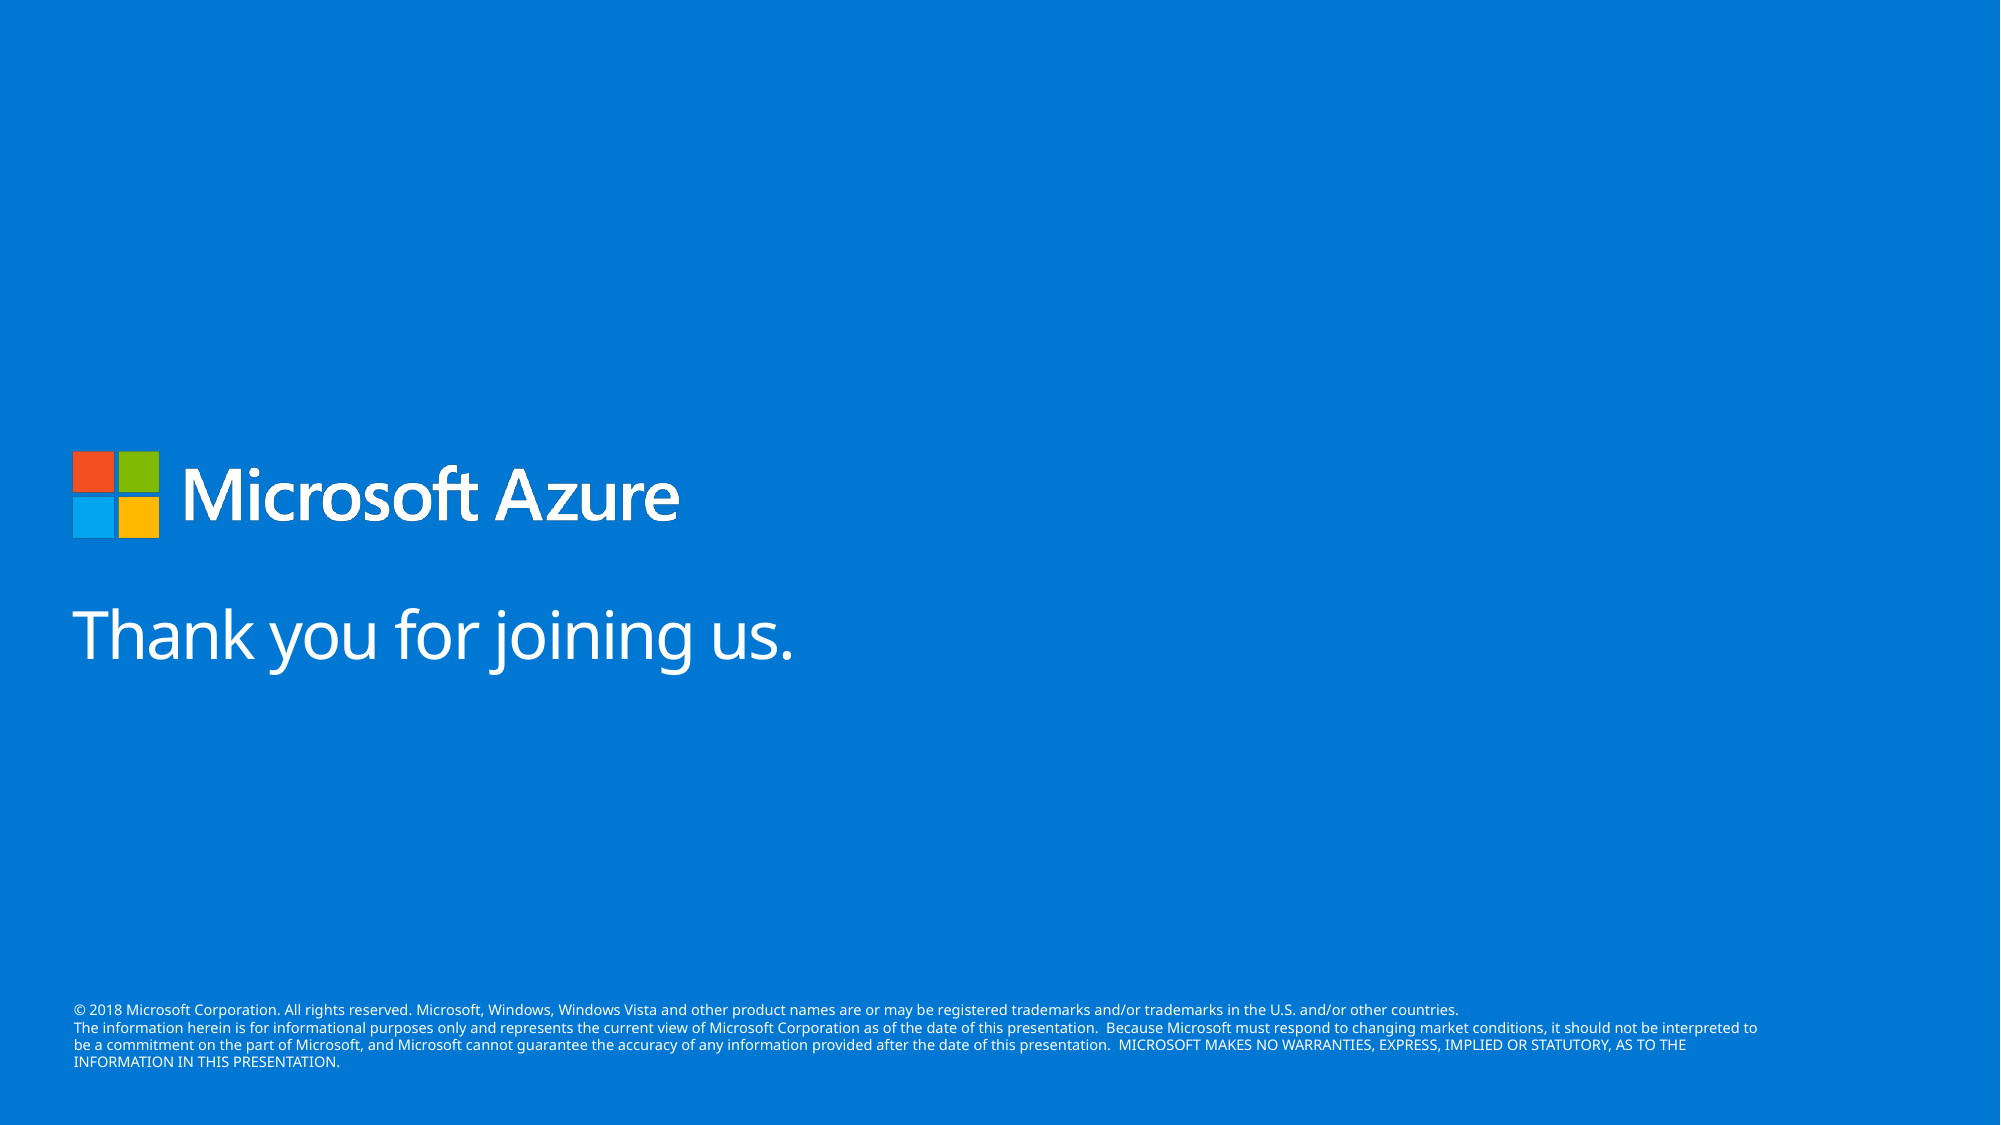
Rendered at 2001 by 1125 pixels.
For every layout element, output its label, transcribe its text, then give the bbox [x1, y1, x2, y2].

text_box © 2018 Microsoft Corporation. All rights reserved. Microsoft, Windows, Windows Vista and other product names are or may be registered trademarks and/or trademarks in the U.S. and/or other countries. The information herein is for informational purposes only and represents the current view of Microsoft Corporation as of the date of this presentation. Because Microsoft must respond to changing market conditions, it should not be interpreted to be a commitment on the part of Microsoft, and Microsoft cannot guarantee the accuracy of any information provided after the date of this presentation. MICROSOFT MAKES NO WARRANTIES, EXPRESS, IMPLIED OR STATUTORY, AS TO THE INFORMATION IN THIS PRESENTATION. [44, 977, 1809, 1095]
picture [0, 364, 769, 624]
text_box Thank you for joining us. [48, 586, 1301, 689]
